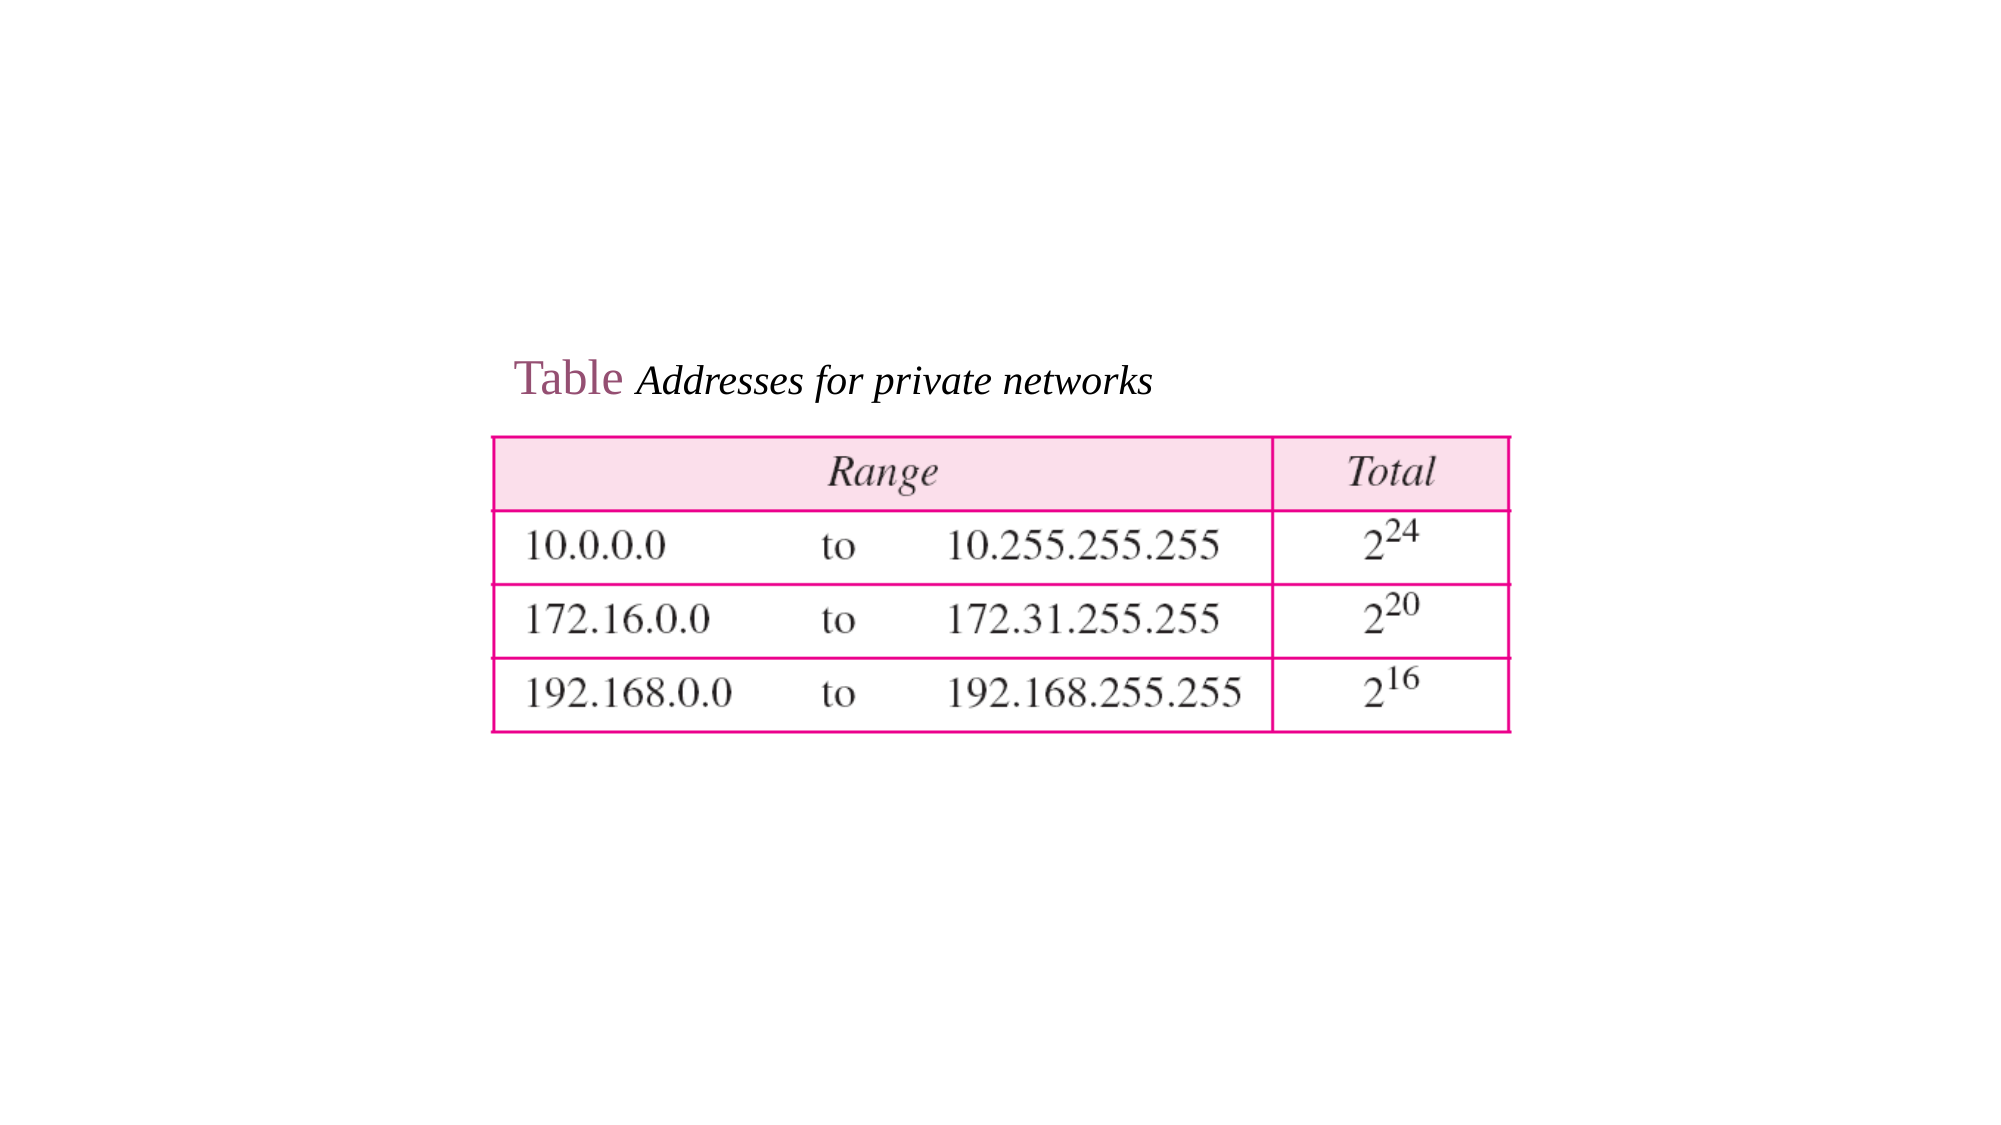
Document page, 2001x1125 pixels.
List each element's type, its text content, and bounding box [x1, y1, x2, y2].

picture [472, 424, 1528, 776]
text_box Table Addresses for private networks [498, 337, 1169, 413]
